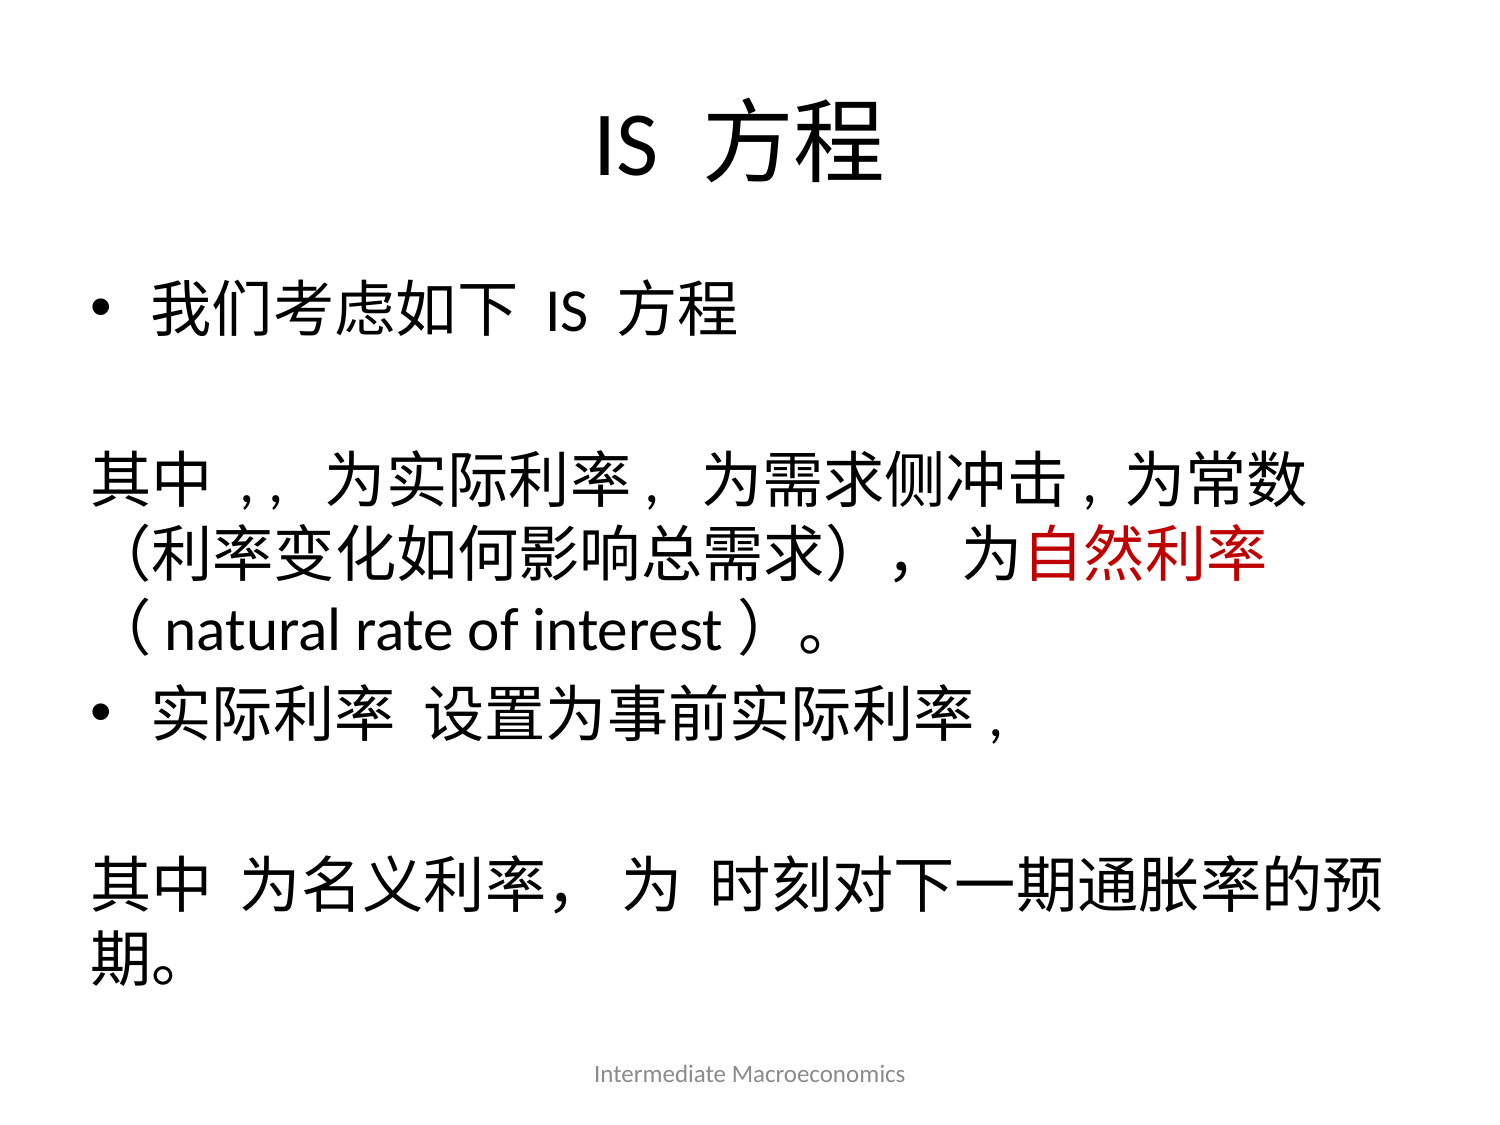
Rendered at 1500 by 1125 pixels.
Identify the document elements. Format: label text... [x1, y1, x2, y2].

title IS 方程 [75, 45, 1425, 233]
footer Intermediate Macroeconomics [512, 1042, 988, 1103]
